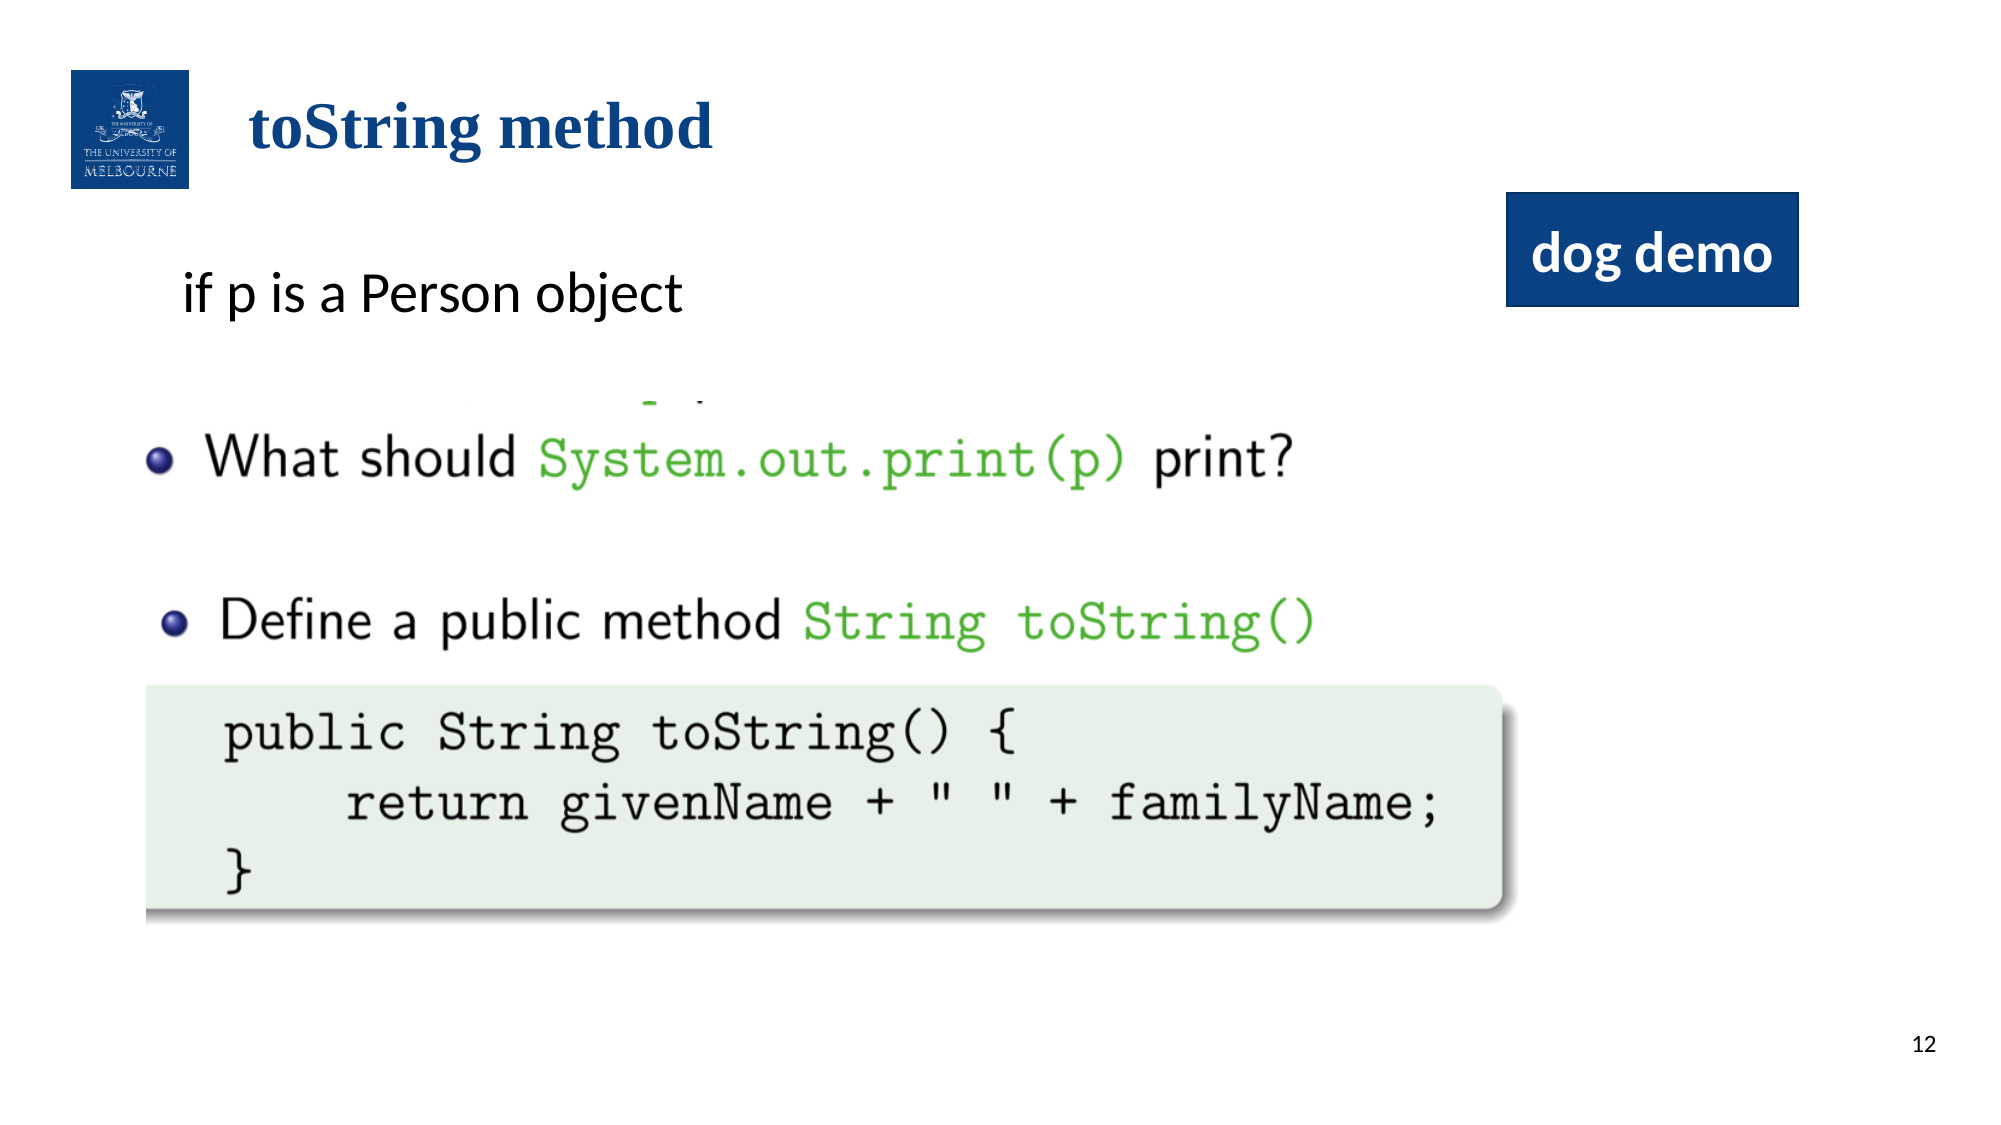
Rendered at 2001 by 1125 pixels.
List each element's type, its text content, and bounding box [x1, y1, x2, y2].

text_box dog demo [1506, 192, 1799, 307]
picture [146, 584, 1532, 939]
slide_number 12 [1797, 1012, 1937, 1073]
title toString method [233, 24, 1923, 171]
picture [71, 70, 189, 189]
picture [123, 401, 1350, 509]
text_box if p is a Person object [167, 246, 743, 332]
